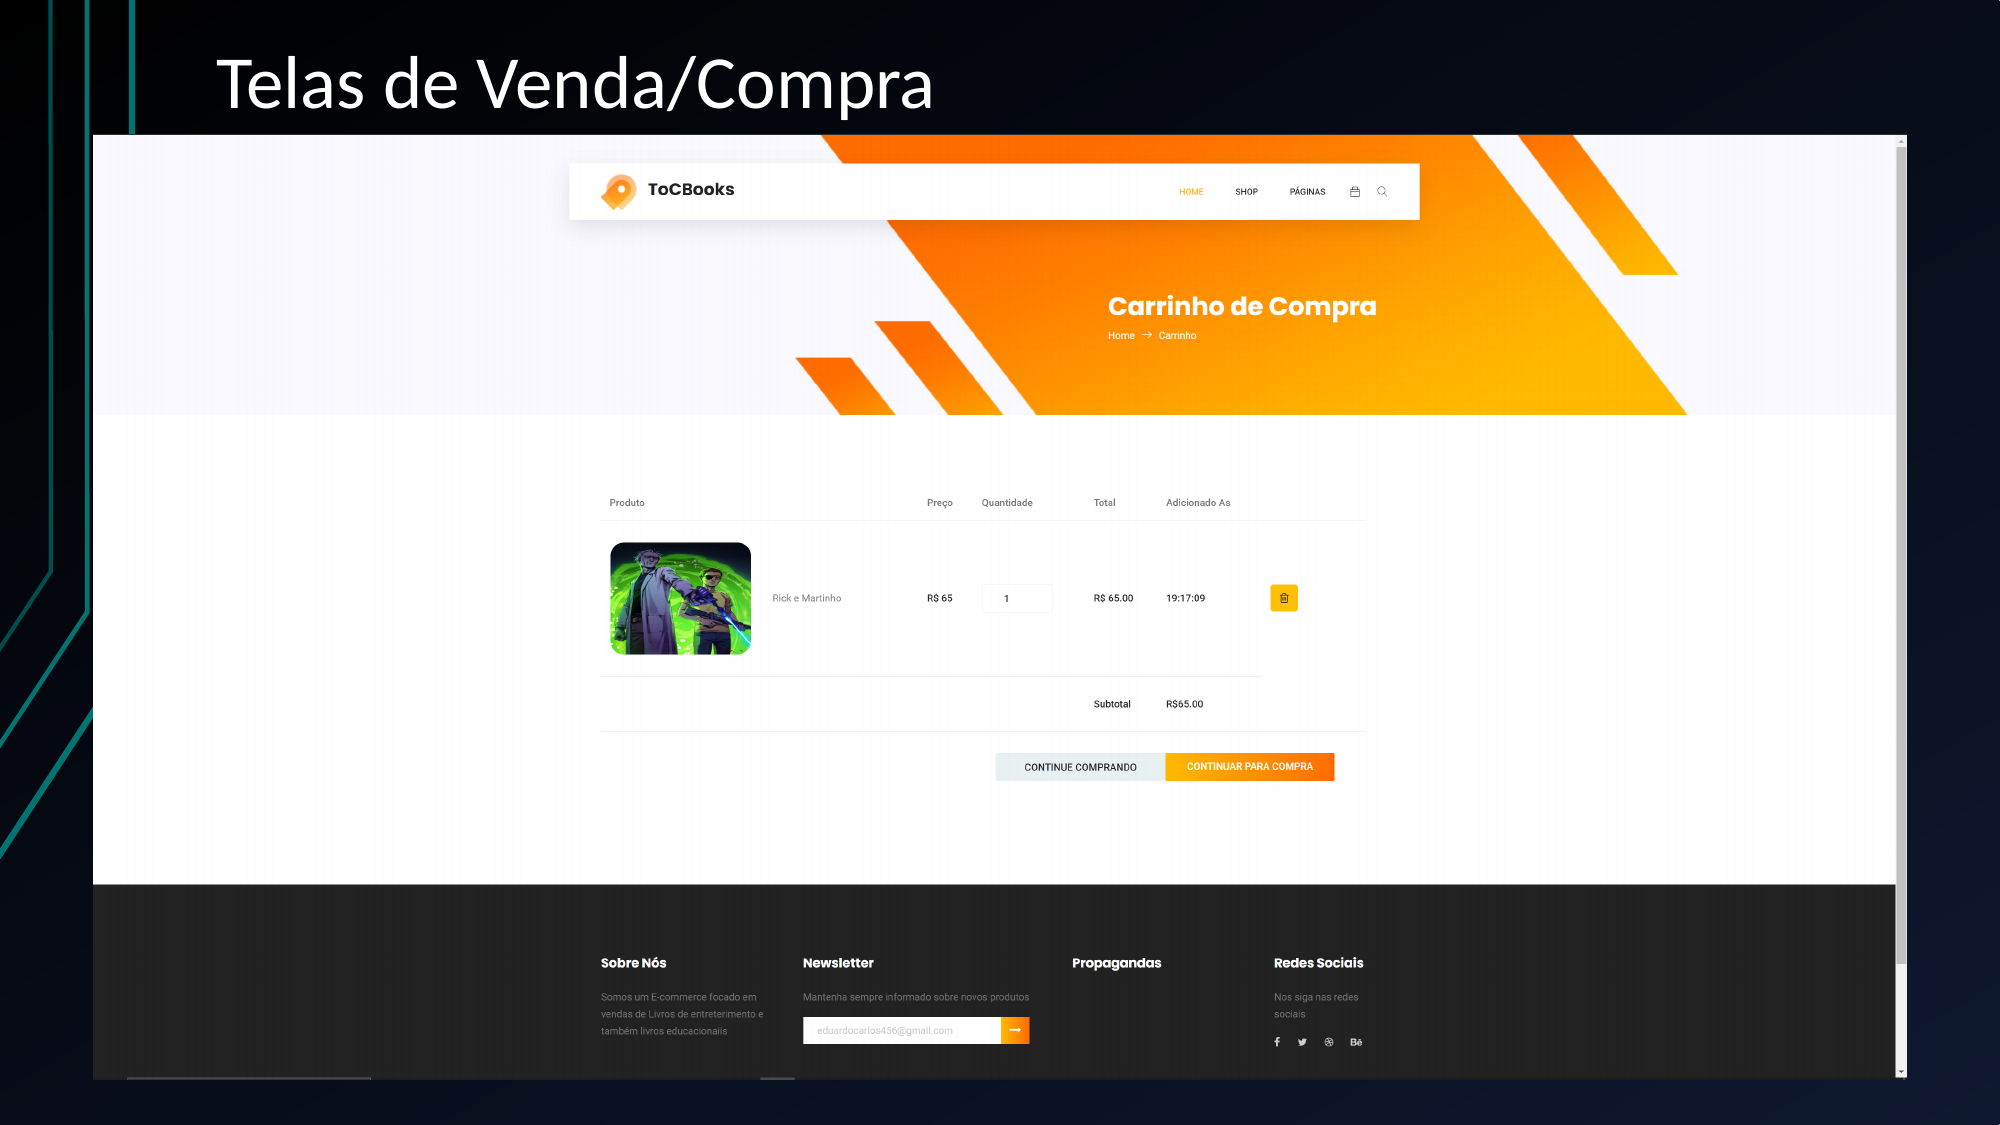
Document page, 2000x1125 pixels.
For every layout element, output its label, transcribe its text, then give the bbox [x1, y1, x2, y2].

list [93, 134, 1907, 1081]
title Telas de Venda/Compra [196, 7, 1896, 131]
